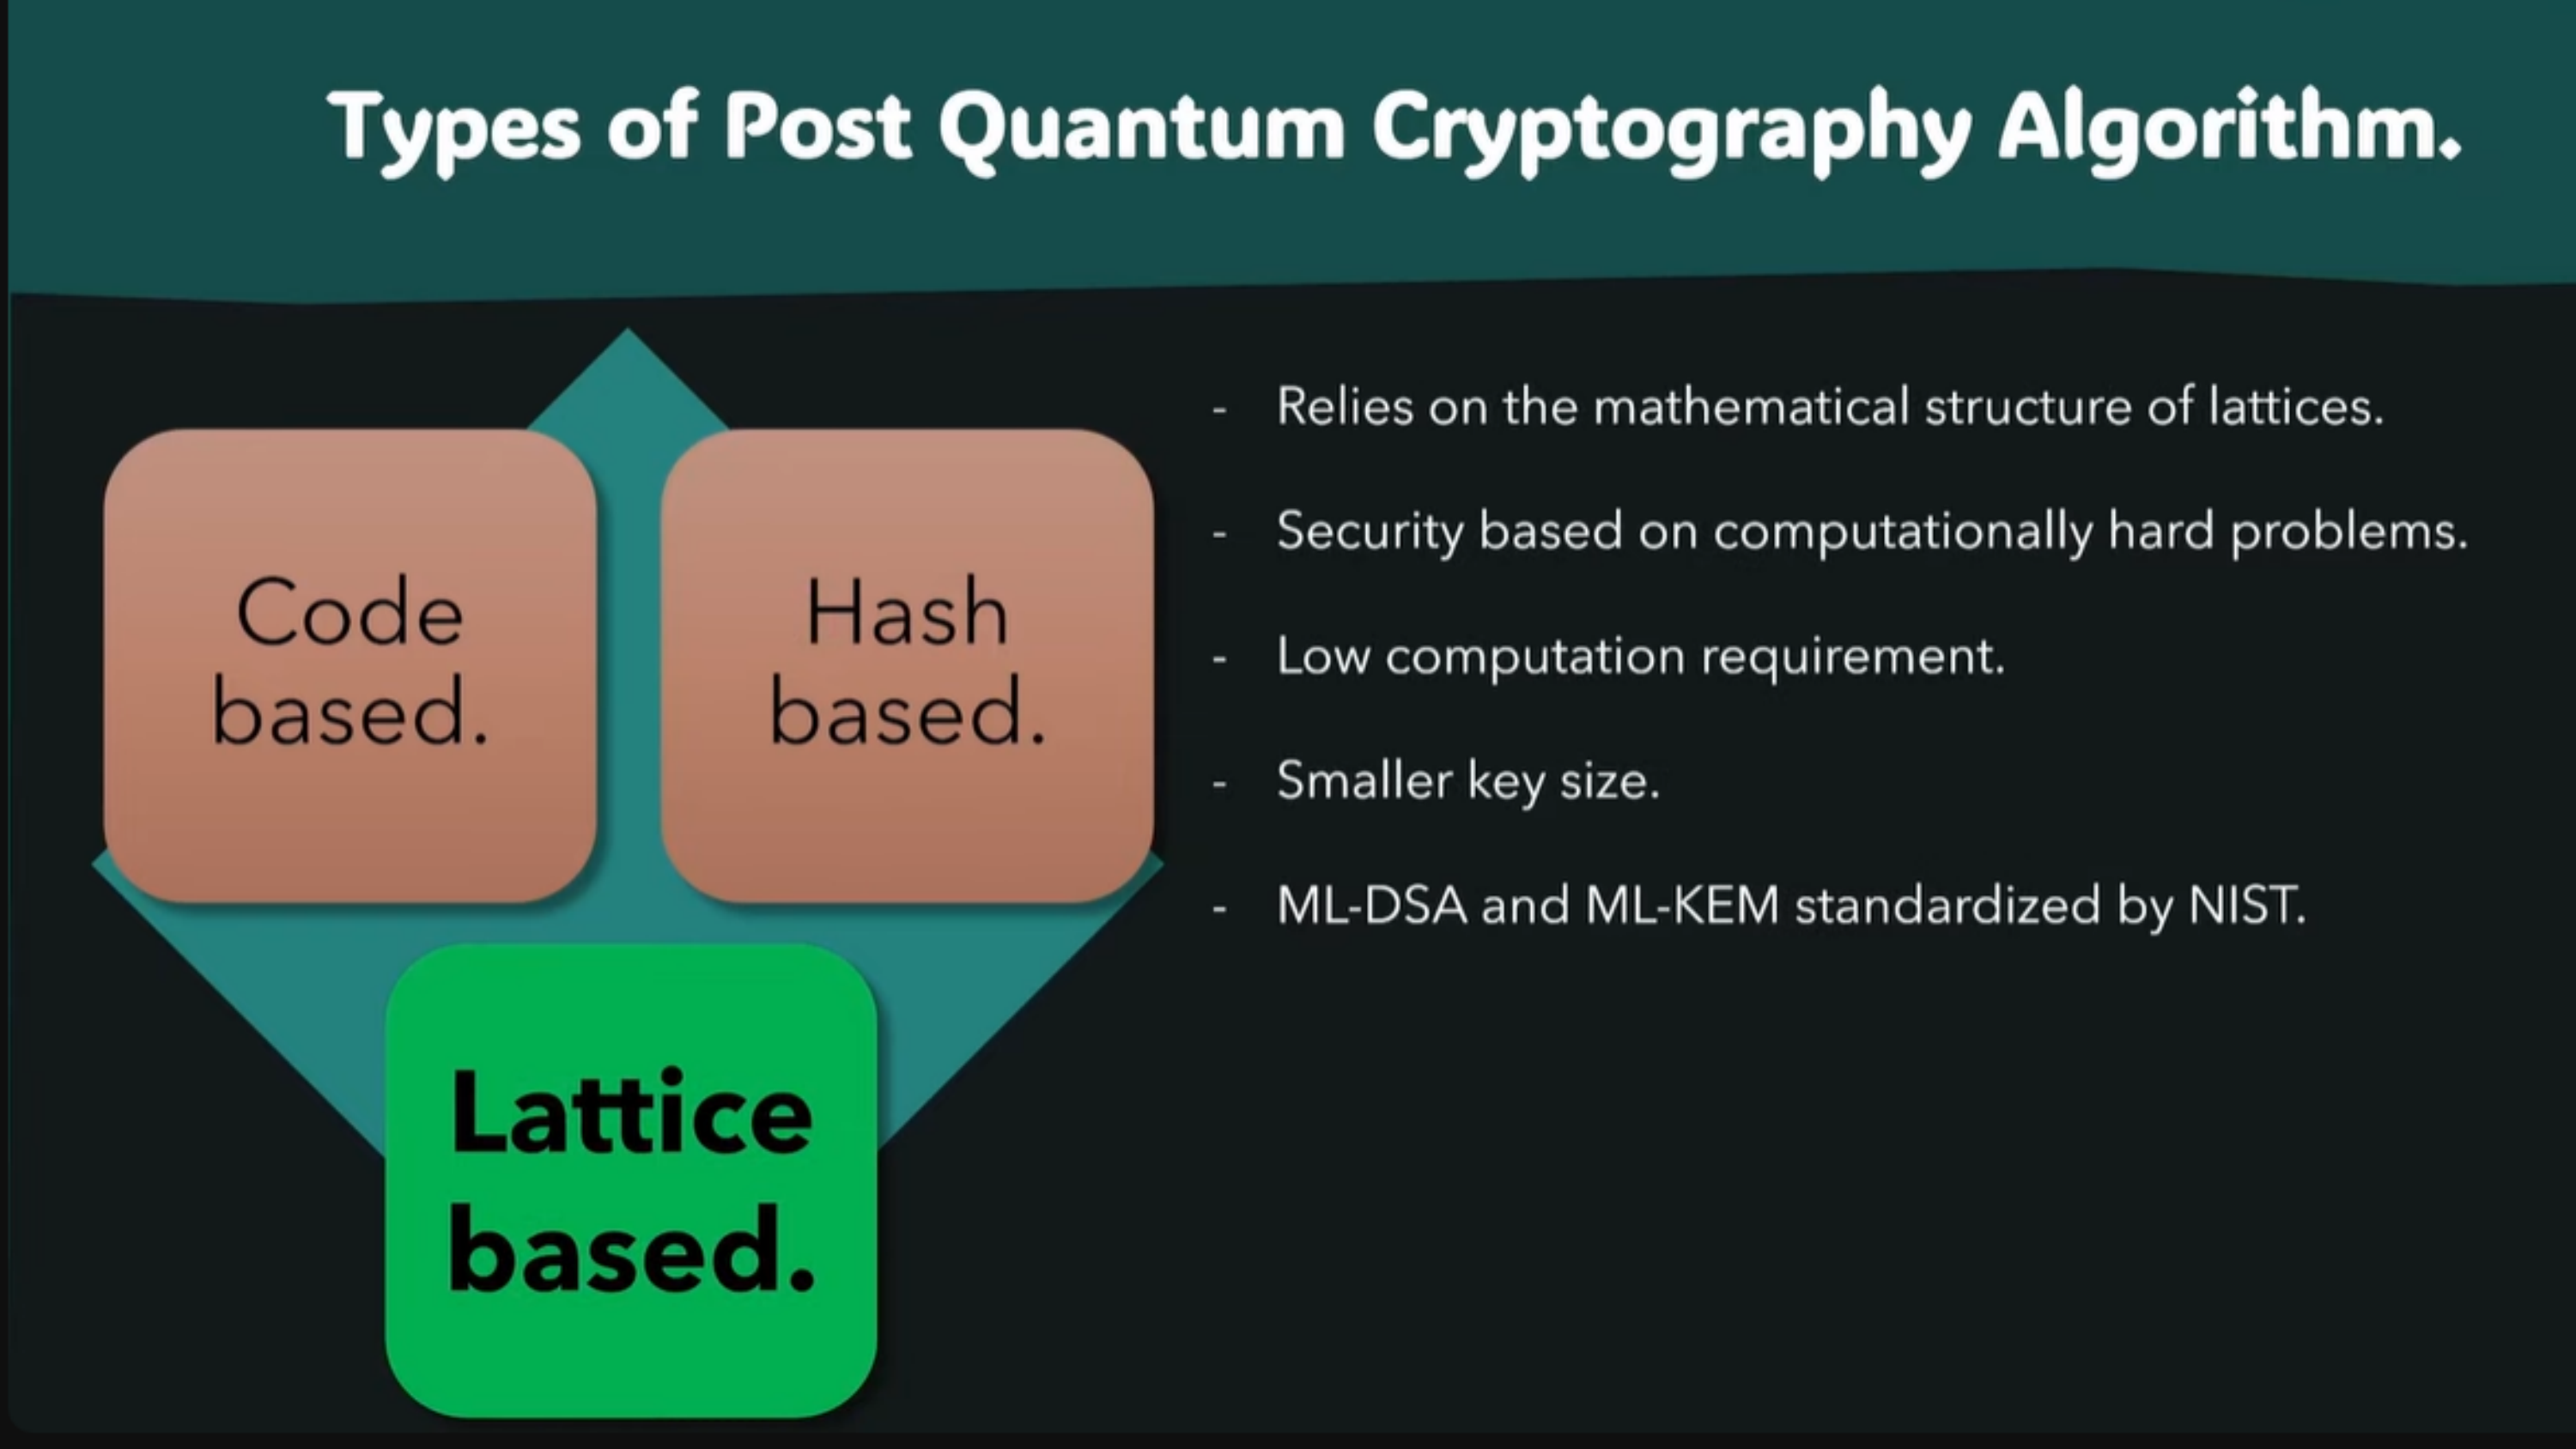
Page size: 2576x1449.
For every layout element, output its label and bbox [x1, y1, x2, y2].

text_box [0, 0, 2576, 1449]
